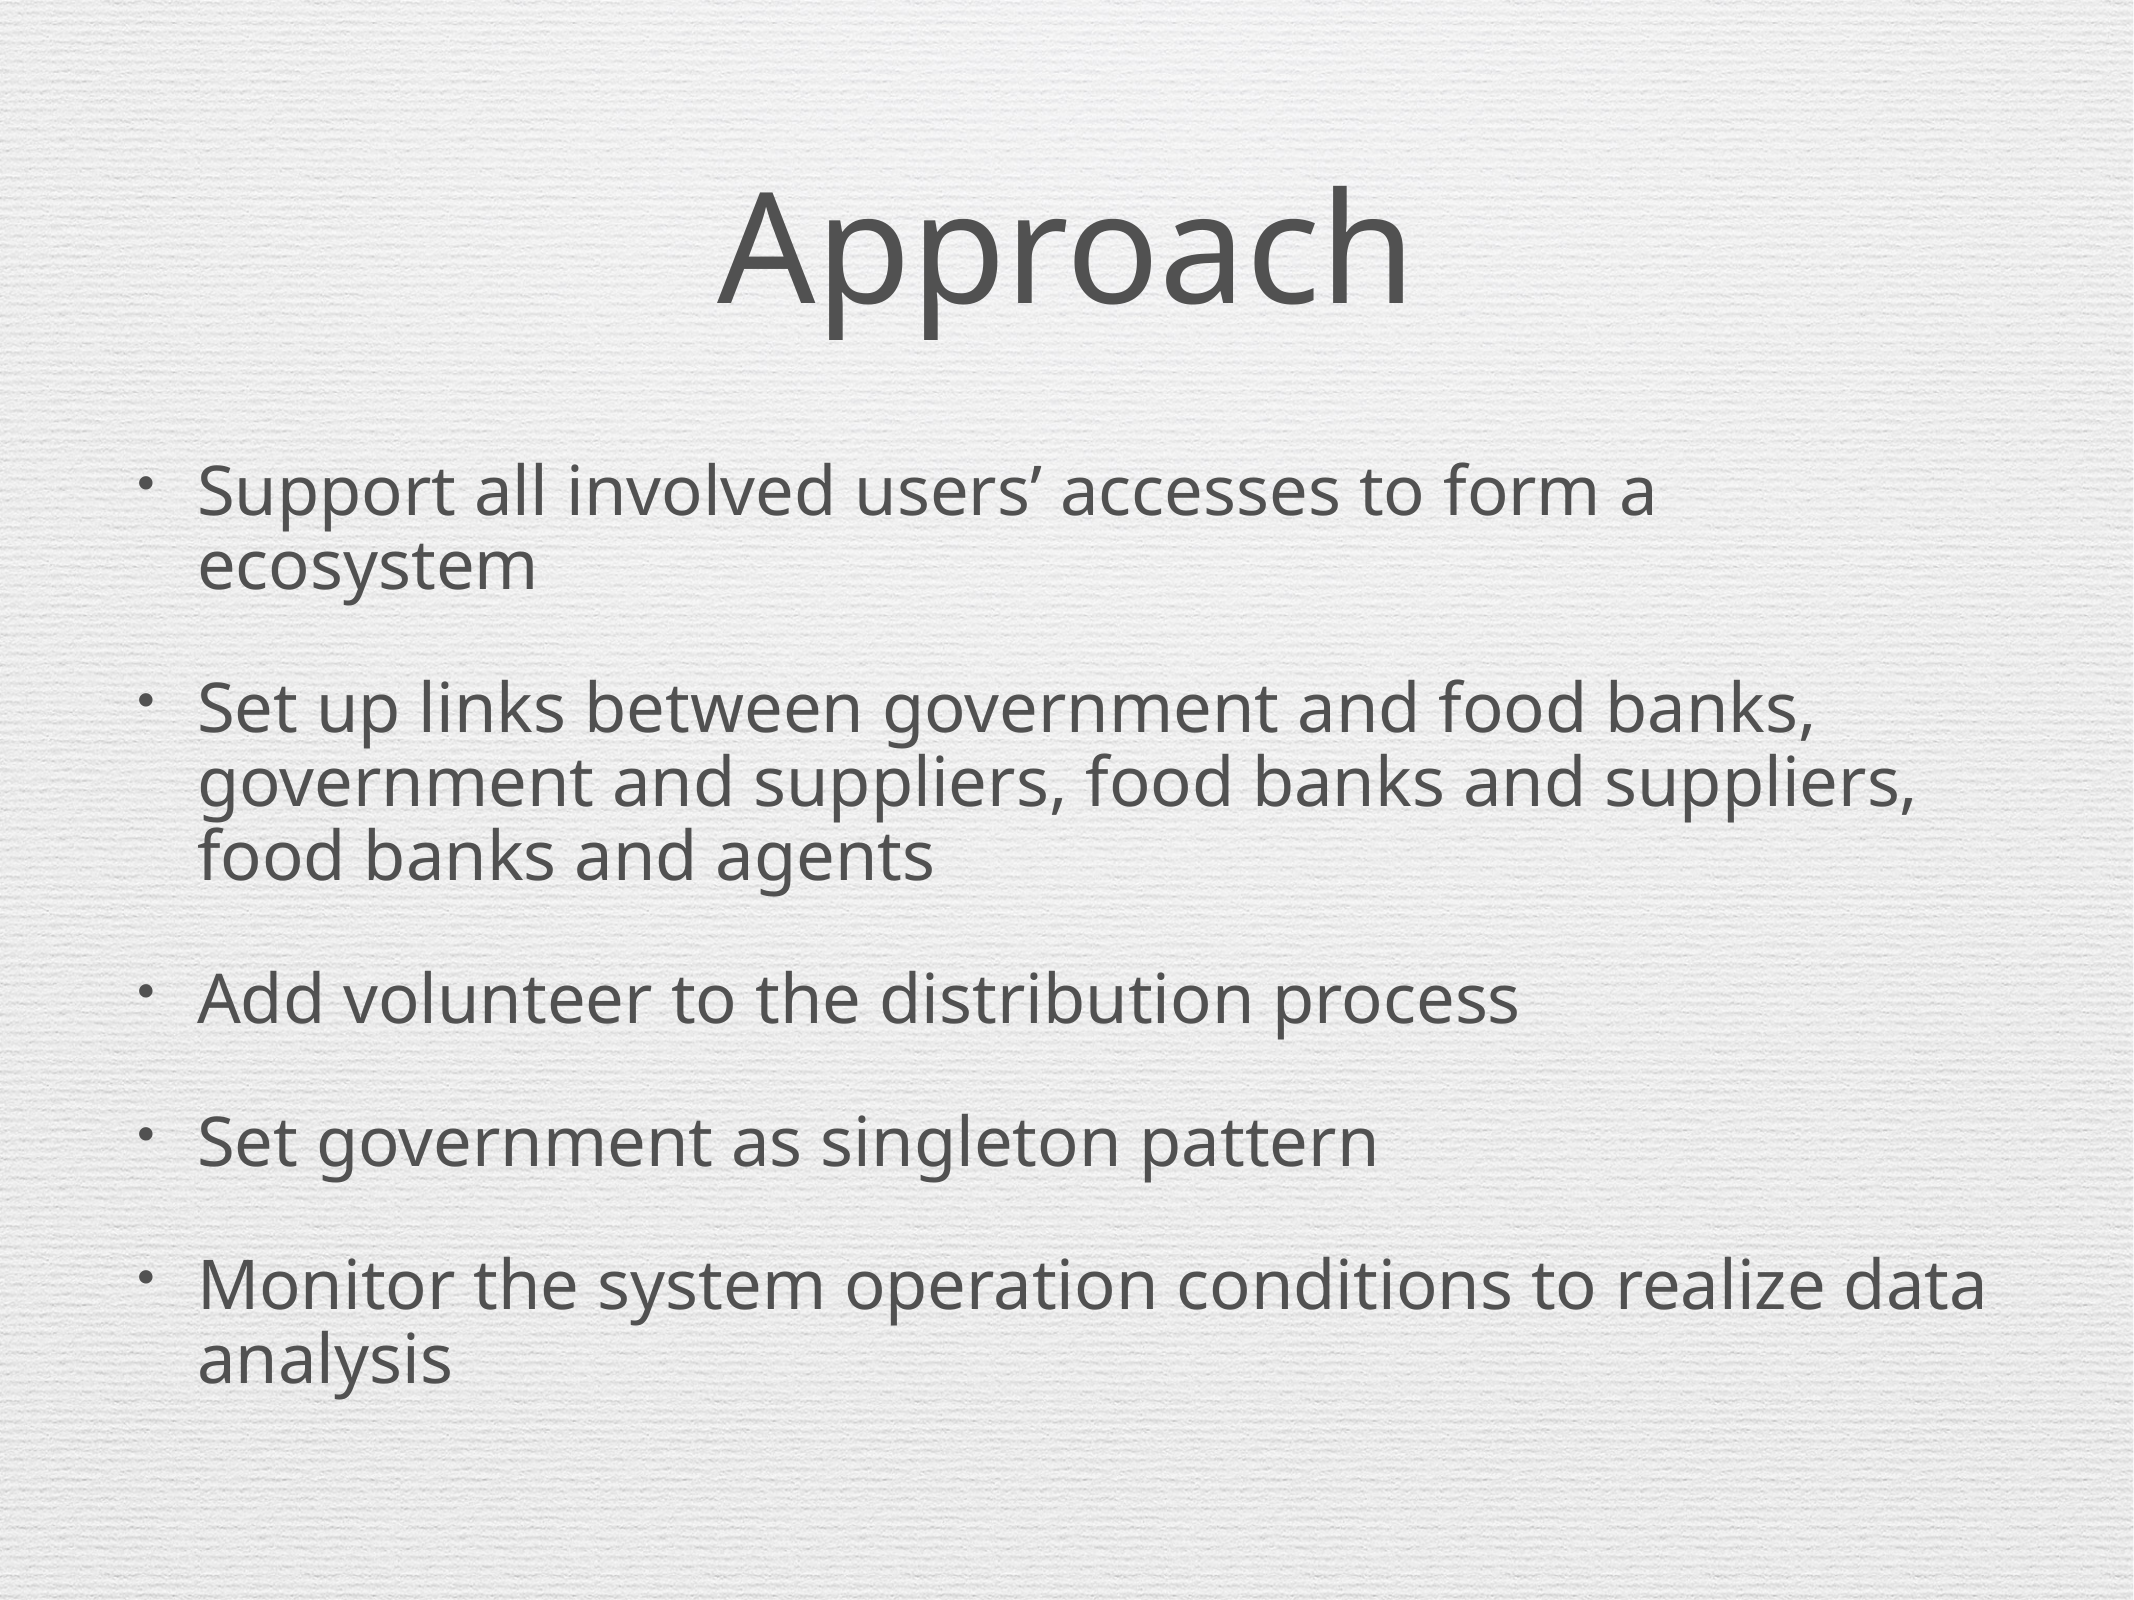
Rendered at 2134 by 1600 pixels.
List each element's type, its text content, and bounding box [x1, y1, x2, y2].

list Support all involved users’ accesses to form a ecosystem Set up links between government and food banks, government and suppliers, food banks and suppliers, food banks and agents Add volunteer to the distribution process Set government as singleton pattern Monitor the system operation conditions to realize data analysis [128, 457, 2005, 1397]
picture [0, 0, 2134, 1600]
title Approach [128, 84, 2005, 399]
